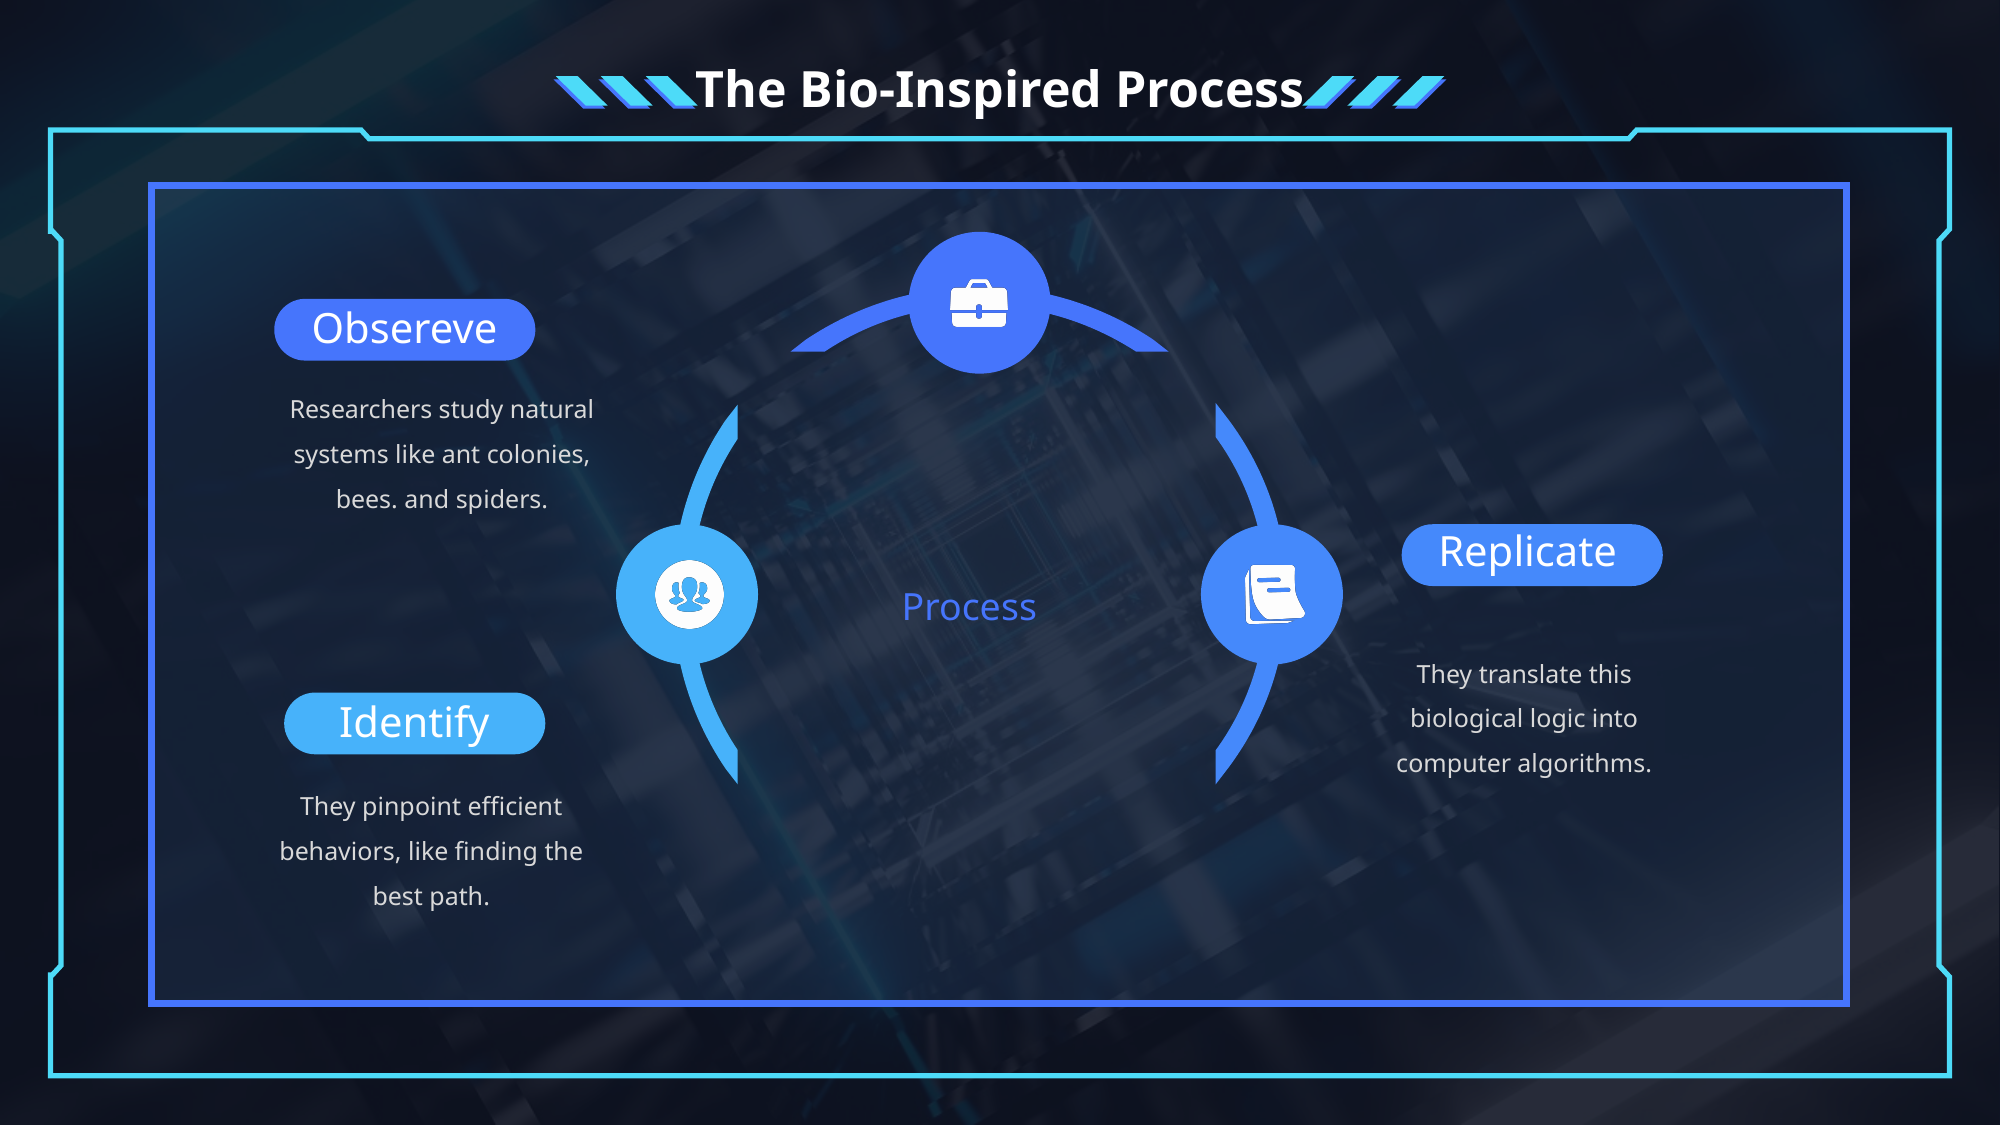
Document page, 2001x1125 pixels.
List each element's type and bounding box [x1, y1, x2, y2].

text_box [553, 76, 698, 109]
picture [0, 0, 1999, 1125]
text_box [238, 231, 1693, 921]
text_box [1302, 76, 1447, 109]
